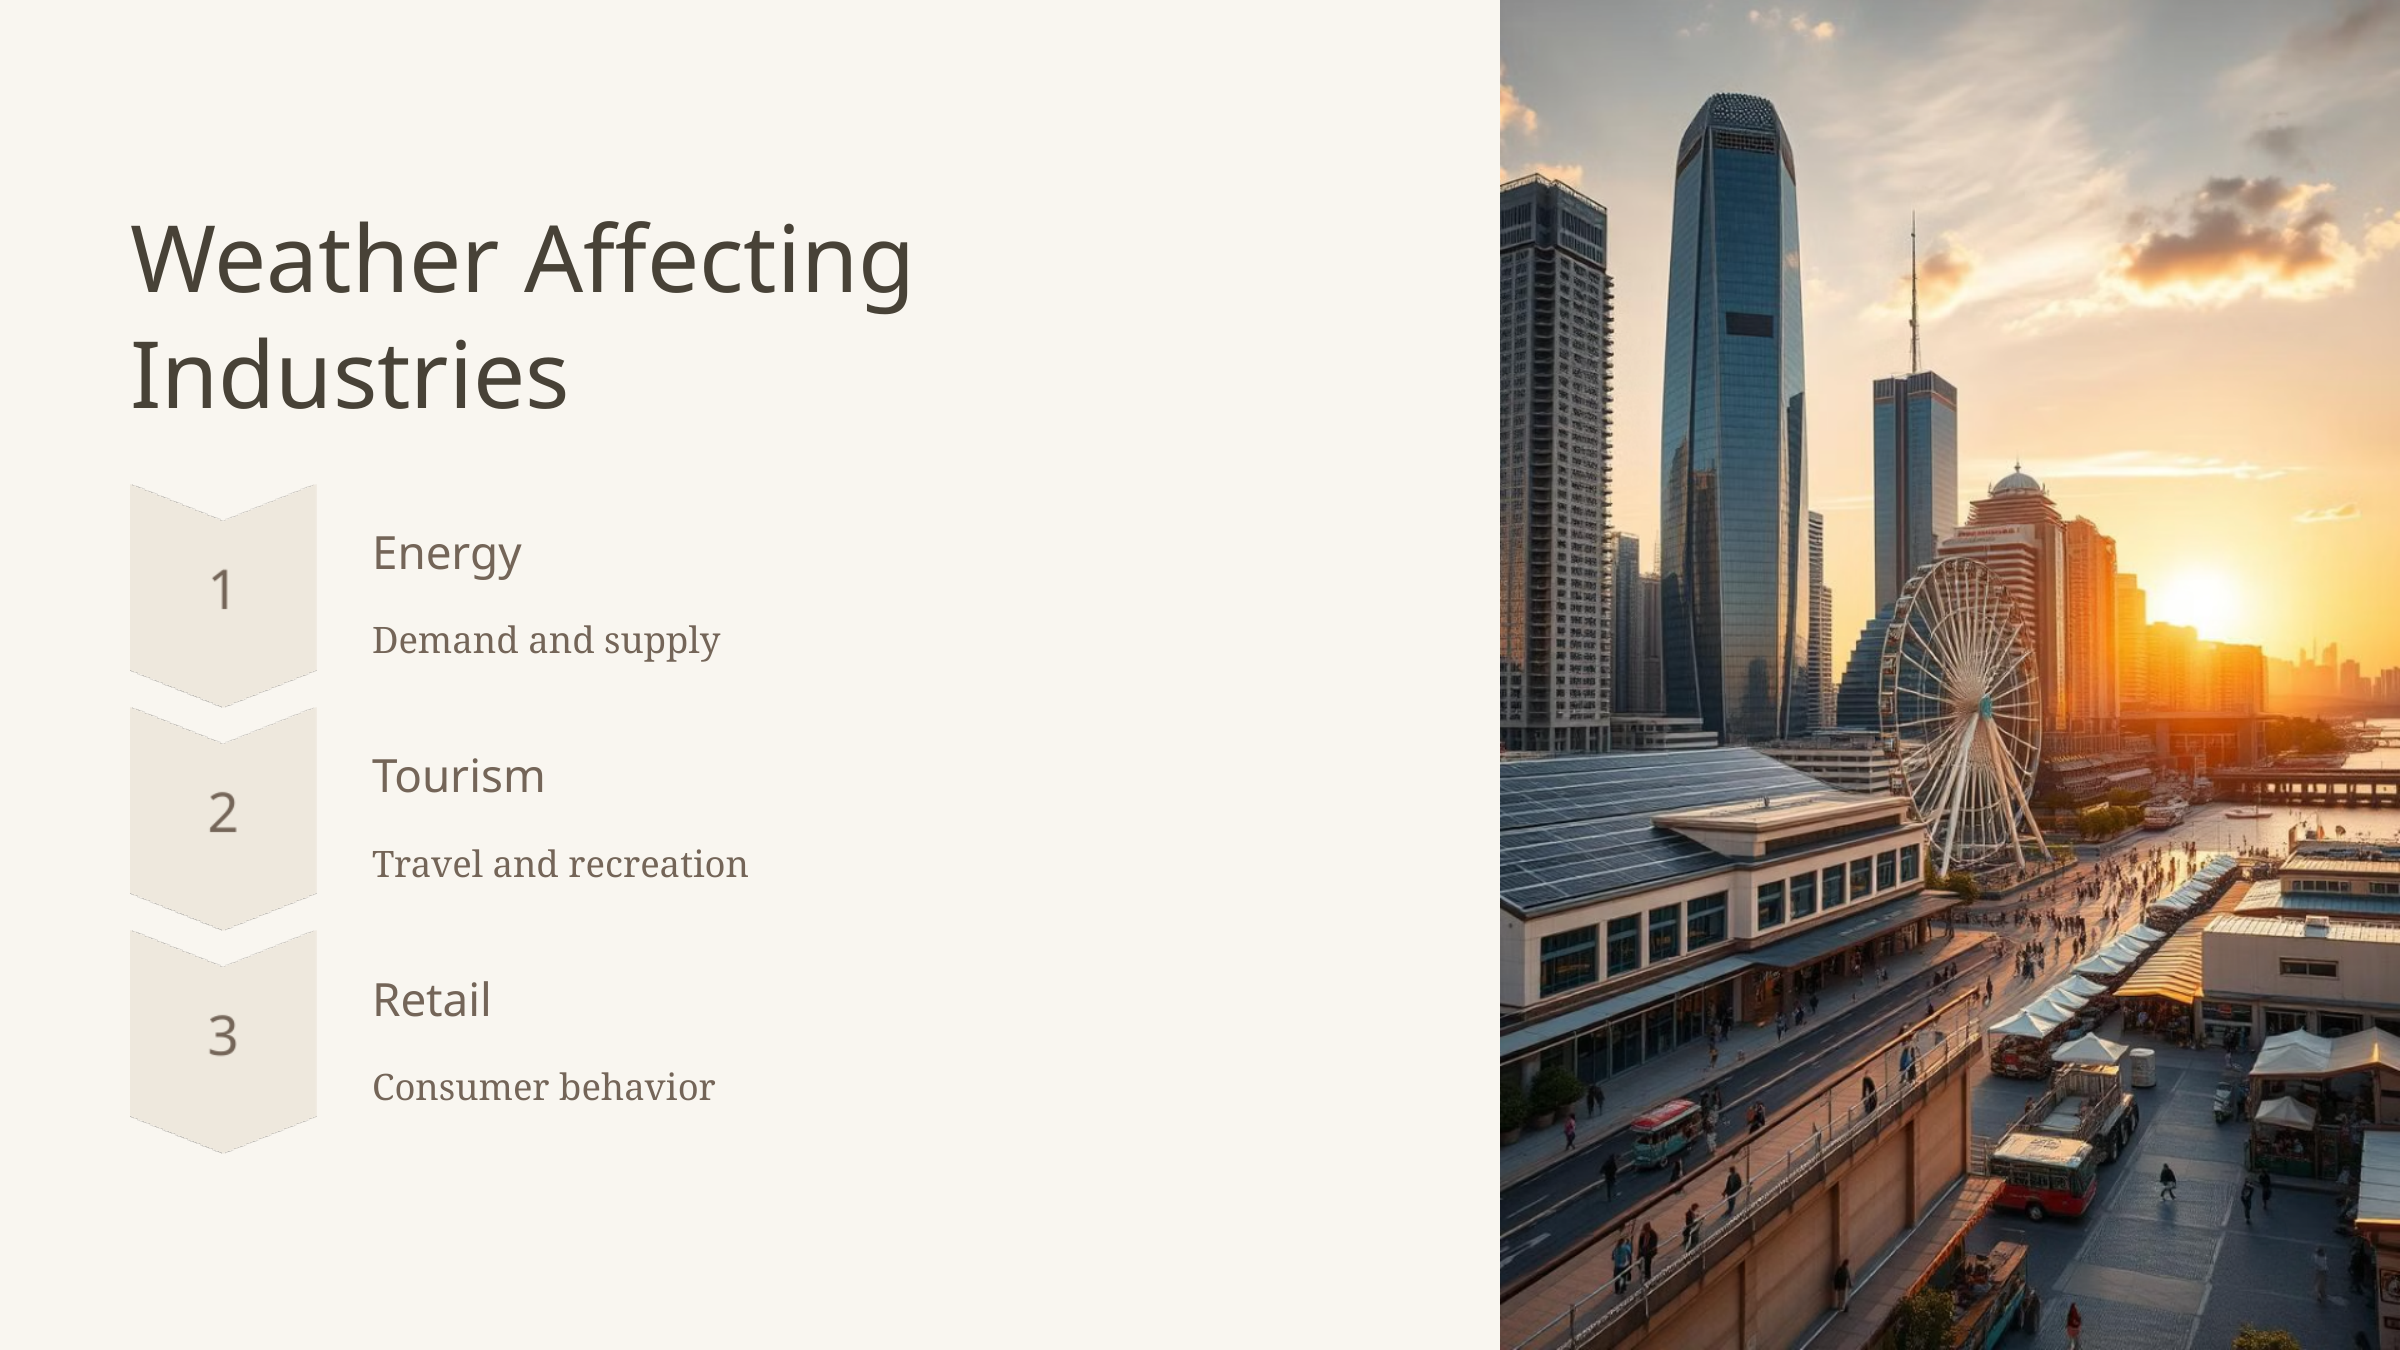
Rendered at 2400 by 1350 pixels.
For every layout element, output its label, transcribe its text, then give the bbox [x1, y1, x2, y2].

text_box Travel and recreation [372, 825, 1370, 885]
picture [1499, 0, 2400, 1350]
text_box Retail [371, 967, 838, 1026]
text_box Weather Affecting Industries [130, 195, 1370, 429]
picture [130, 484, 317, 1154]
text_box Tourism [371, 744, 838, 803]
text_box Consumer behavior [372, 1048, 1370, 1108]
text_box Energy [371, 521, 838, 580]
text_box Demand and supply [372, 601, 1370, 662]
